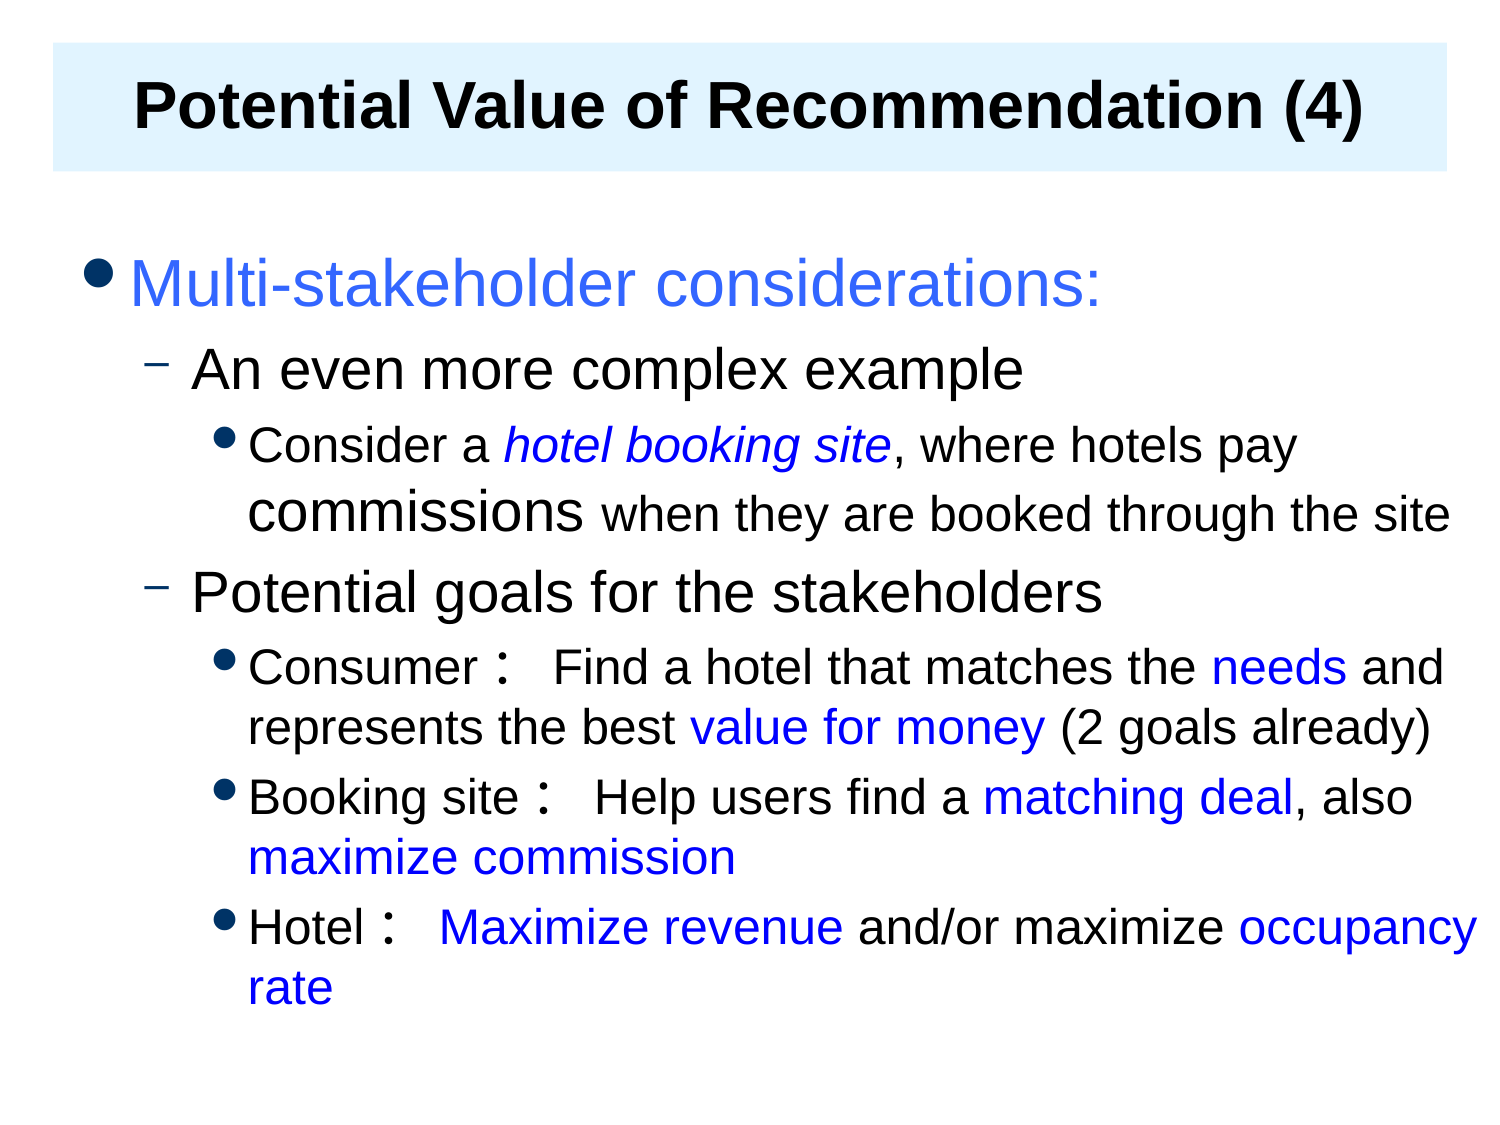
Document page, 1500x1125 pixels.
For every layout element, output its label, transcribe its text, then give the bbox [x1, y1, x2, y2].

title Potential Value of Recommendation (4) [53, 42, 1447, 172]
list Multi‐stakeholder considerations: An even more complex example Consider a hotel booking site, where hotels pay commissions when they are booked through the site Potential goals for the stakeholders Consumer：Find a hotel that matches the needs and represents the best value for money (2 goals already) Booking site：Help users find a matching deal, also maximize commission Hotel：Maximize revenue and/or maximize occupancy rate [64, 231, 1500, 1047]
